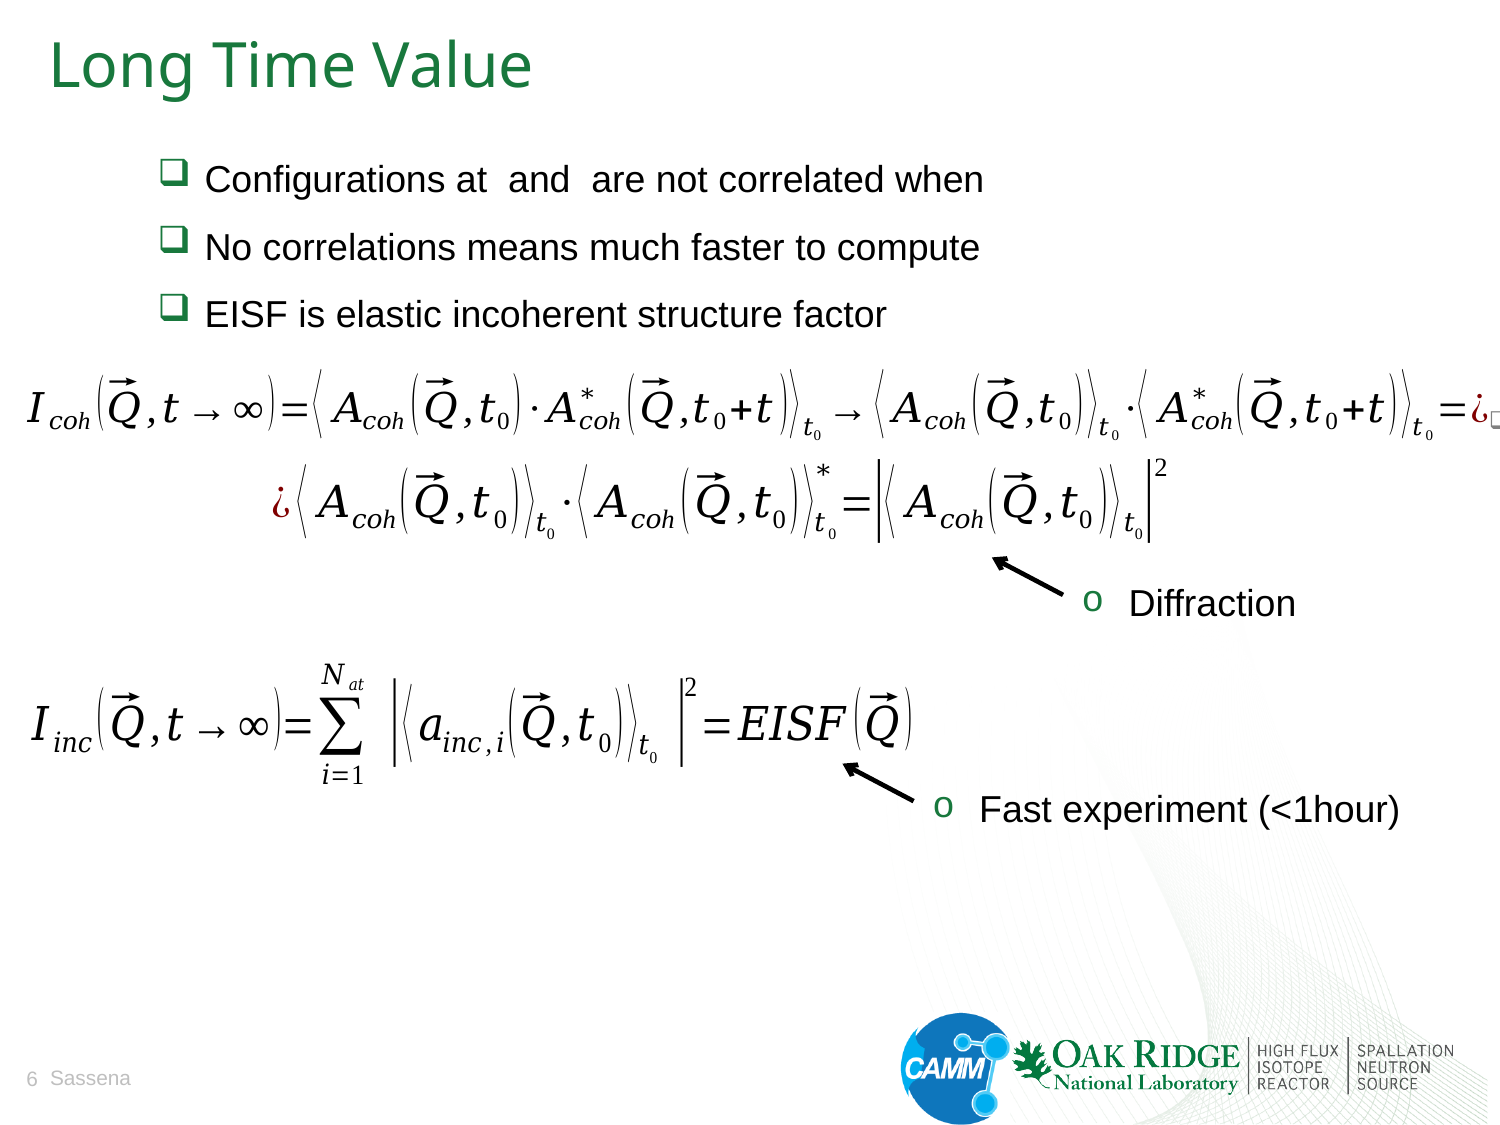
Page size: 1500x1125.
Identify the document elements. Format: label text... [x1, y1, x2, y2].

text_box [841, 763, 915, 802]
text_box Diffraction [1066, 576, 1343, 632]
picture [0, 0, 1488, 1125]
title Long Time Value [33, 28, 1451, 109]
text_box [991, 556, 1064, 596]
text_box Fast experiment (<1hour) [917, 782, 1480, 838]
